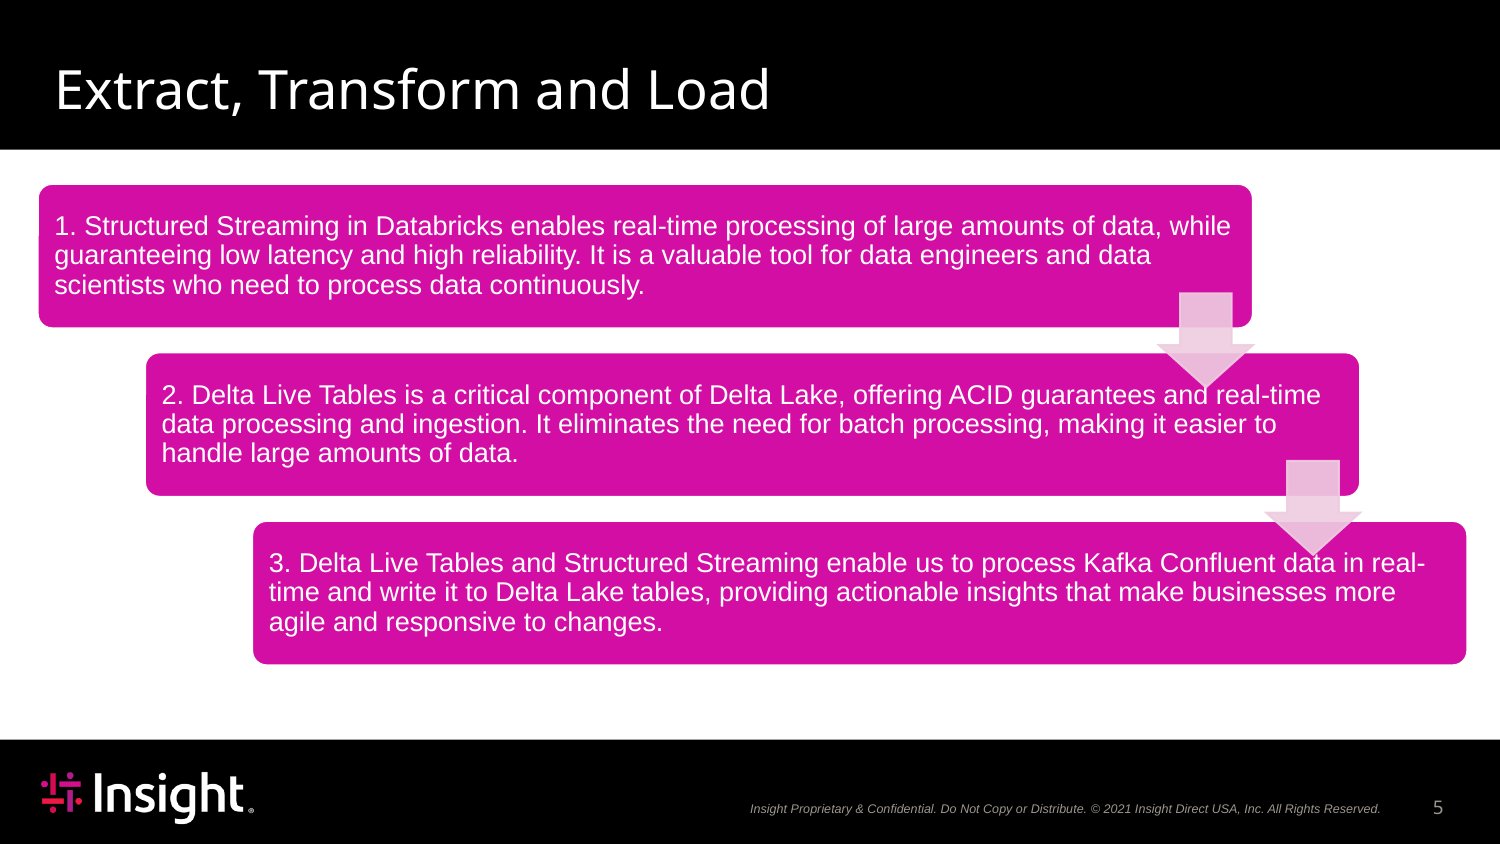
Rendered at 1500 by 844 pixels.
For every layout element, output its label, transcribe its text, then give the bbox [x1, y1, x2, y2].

picture [20, 751, 274, 844]
title Extract, Transform and Load [39, 36, 1470, 148]
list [37, 183, 1468, 666]
